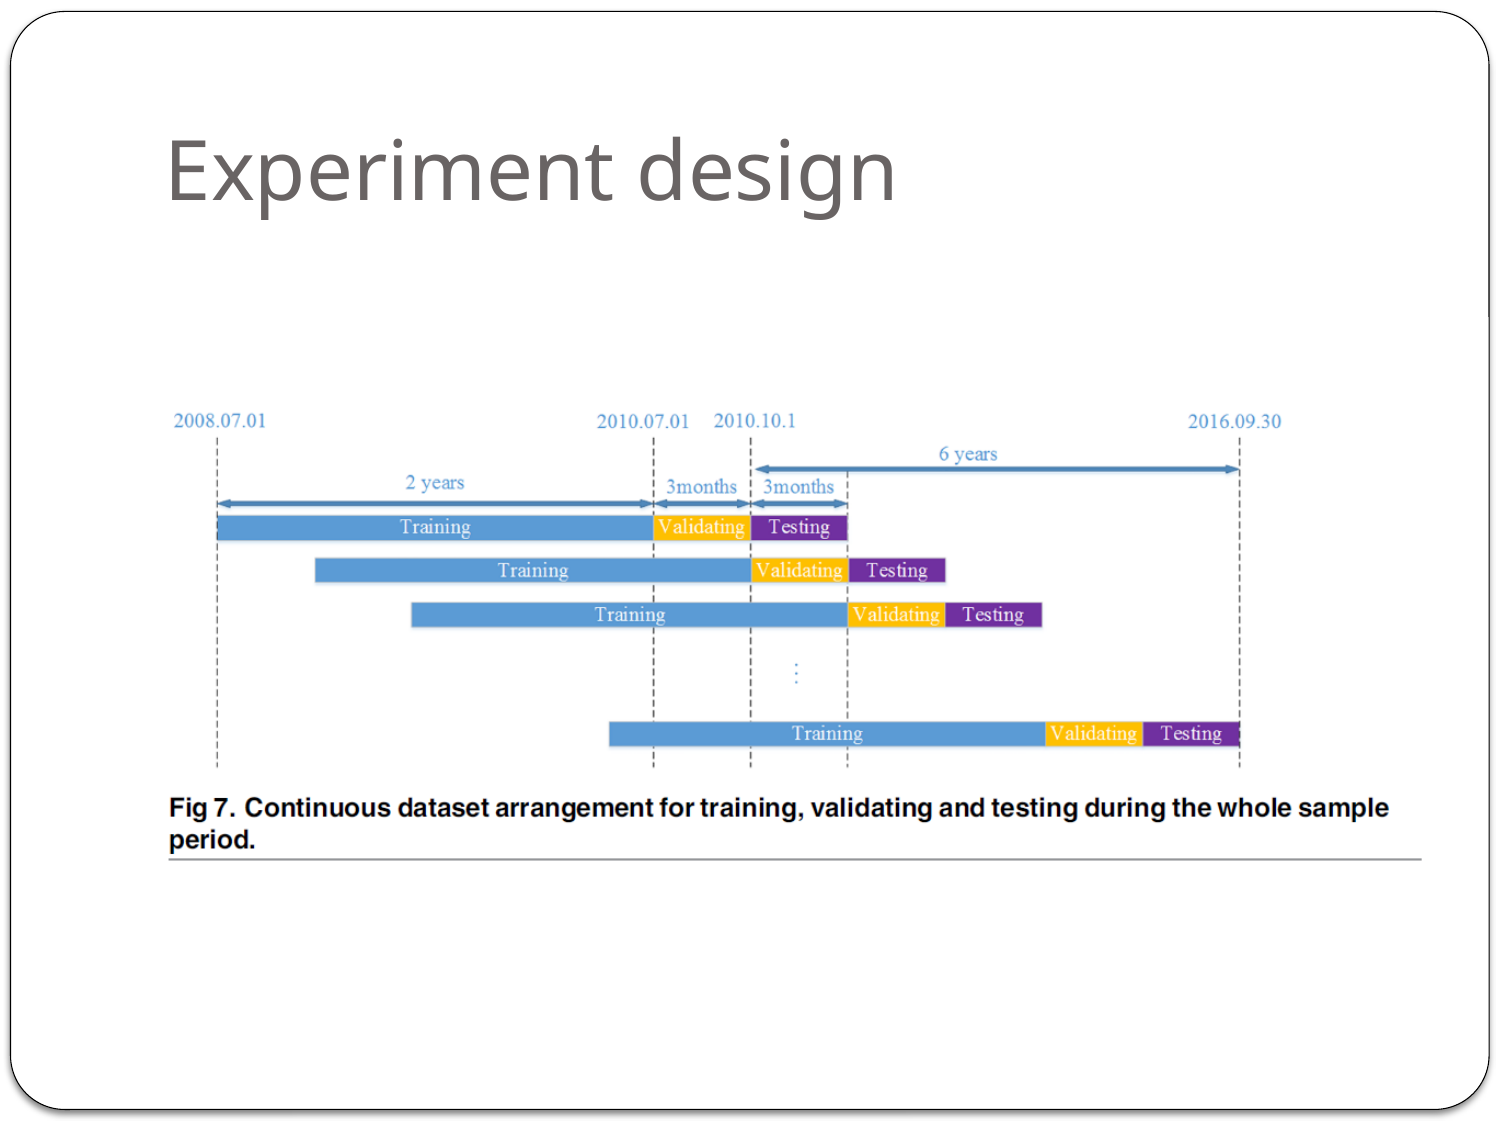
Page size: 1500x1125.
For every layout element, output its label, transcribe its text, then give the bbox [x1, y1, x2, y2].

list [149, 360, 1426, 865]
title Experiment design [150, 45, 1425, 233]
